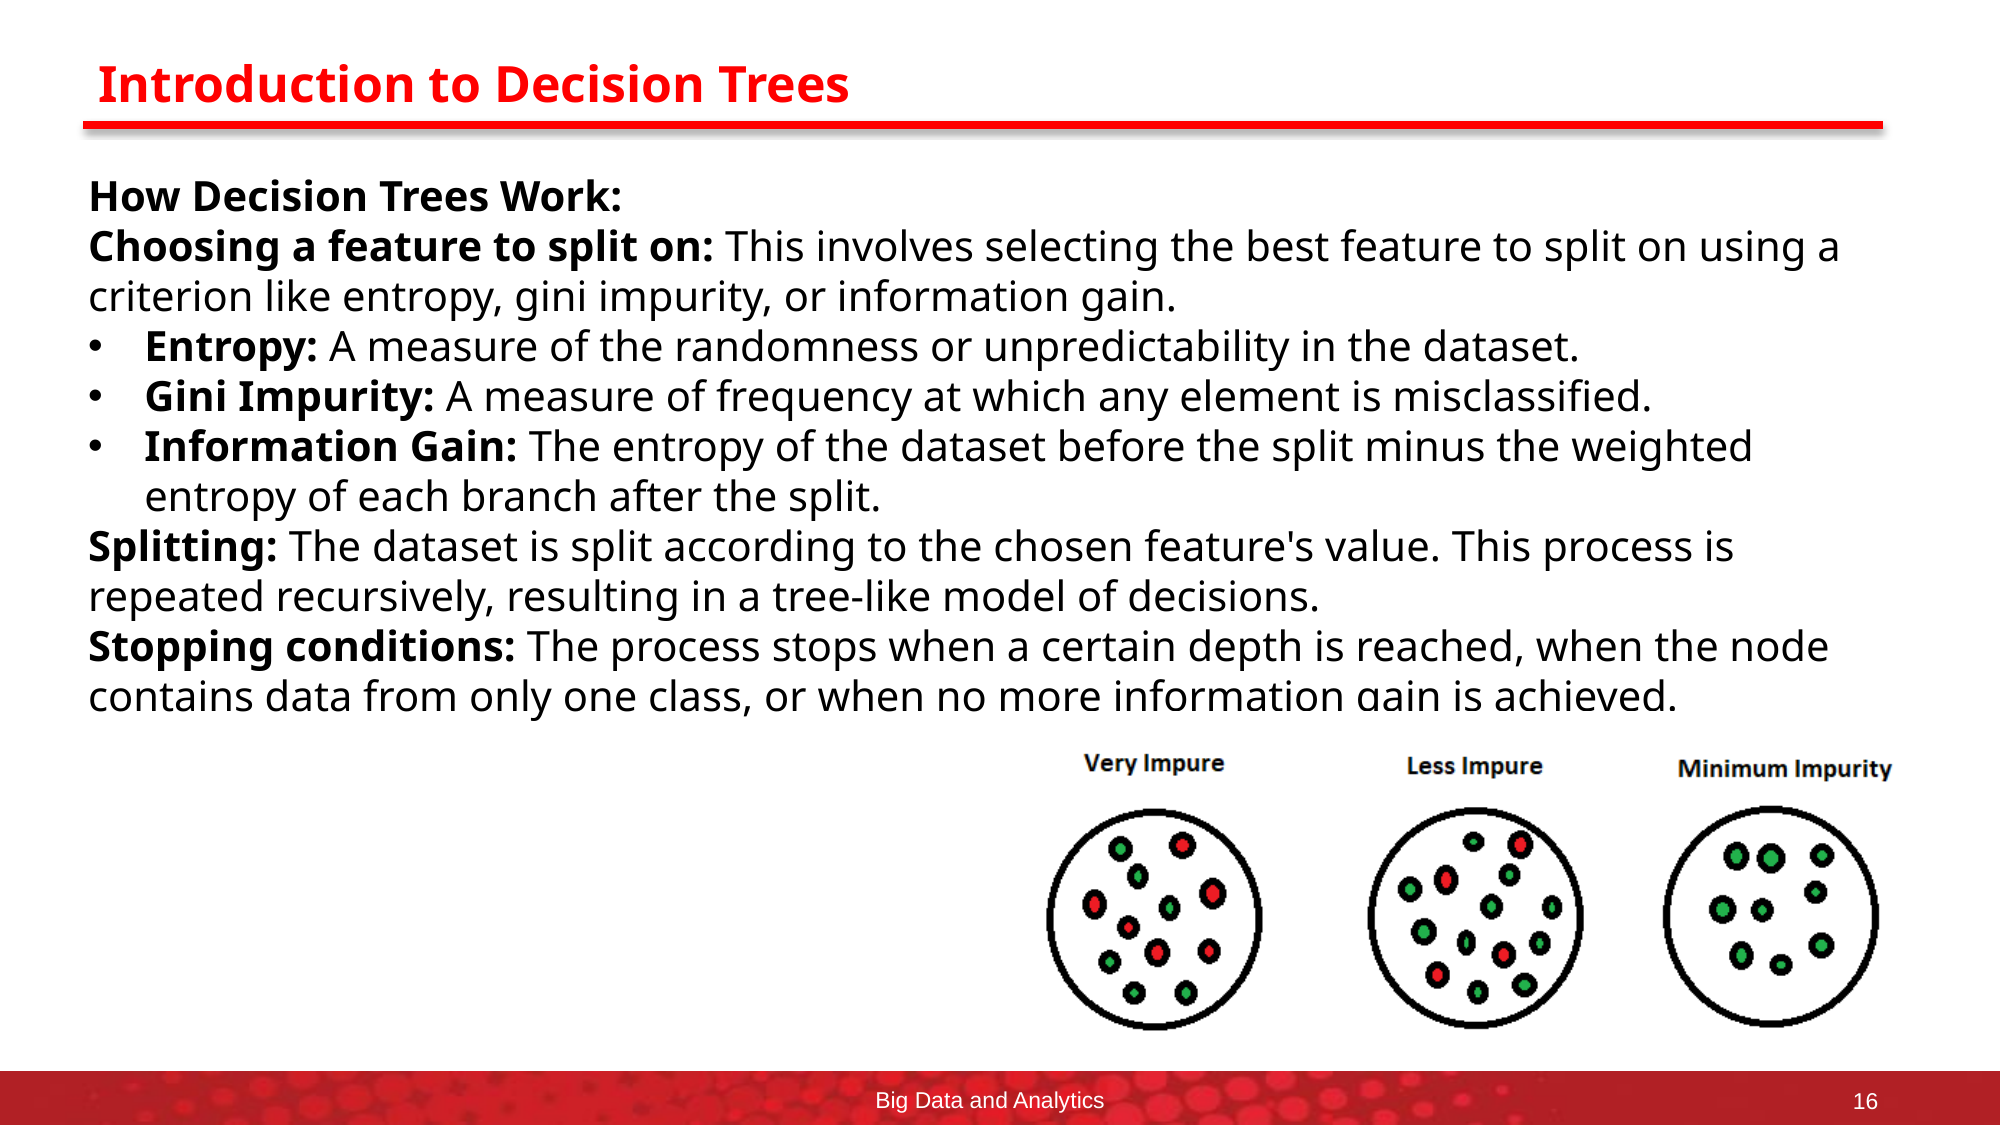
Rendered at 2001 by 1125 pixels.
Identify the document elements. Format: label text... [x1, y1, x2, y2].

picture [989, 711, 1935, 1058]
title Introduction to Decision Trees [83, 45, 1884, 153]
picture [0, 1071, 2000, 1125]
text_box How Decision Trees Work: Choosing a feature to split on: This involves selecting the best feature to split on using a criterion like entropy, gini impurity, or information gain. Entropy: A measure of the randomness or unpredictability in the dataset. Gini Impurity: A measure of frequency at which any element is misclassified. Information Gain: The entropy of the dataset before the split minus the weighted entropy of each branch after the split. Splitting: The dataset is split according to the chosen feature's value. This process is repeated recursively, resulting in a tree-like model of decisions. Stopping conditions: The process stops when a certain depth is reached, when the node contains data from only one class, or when no more information gain is achieved. [73, 162, 1908, 878]
slide_number 16 [1426, 1079, 1894, 1115]
footer Big Data and Analytics [571, 1078, 1410, 1115]
